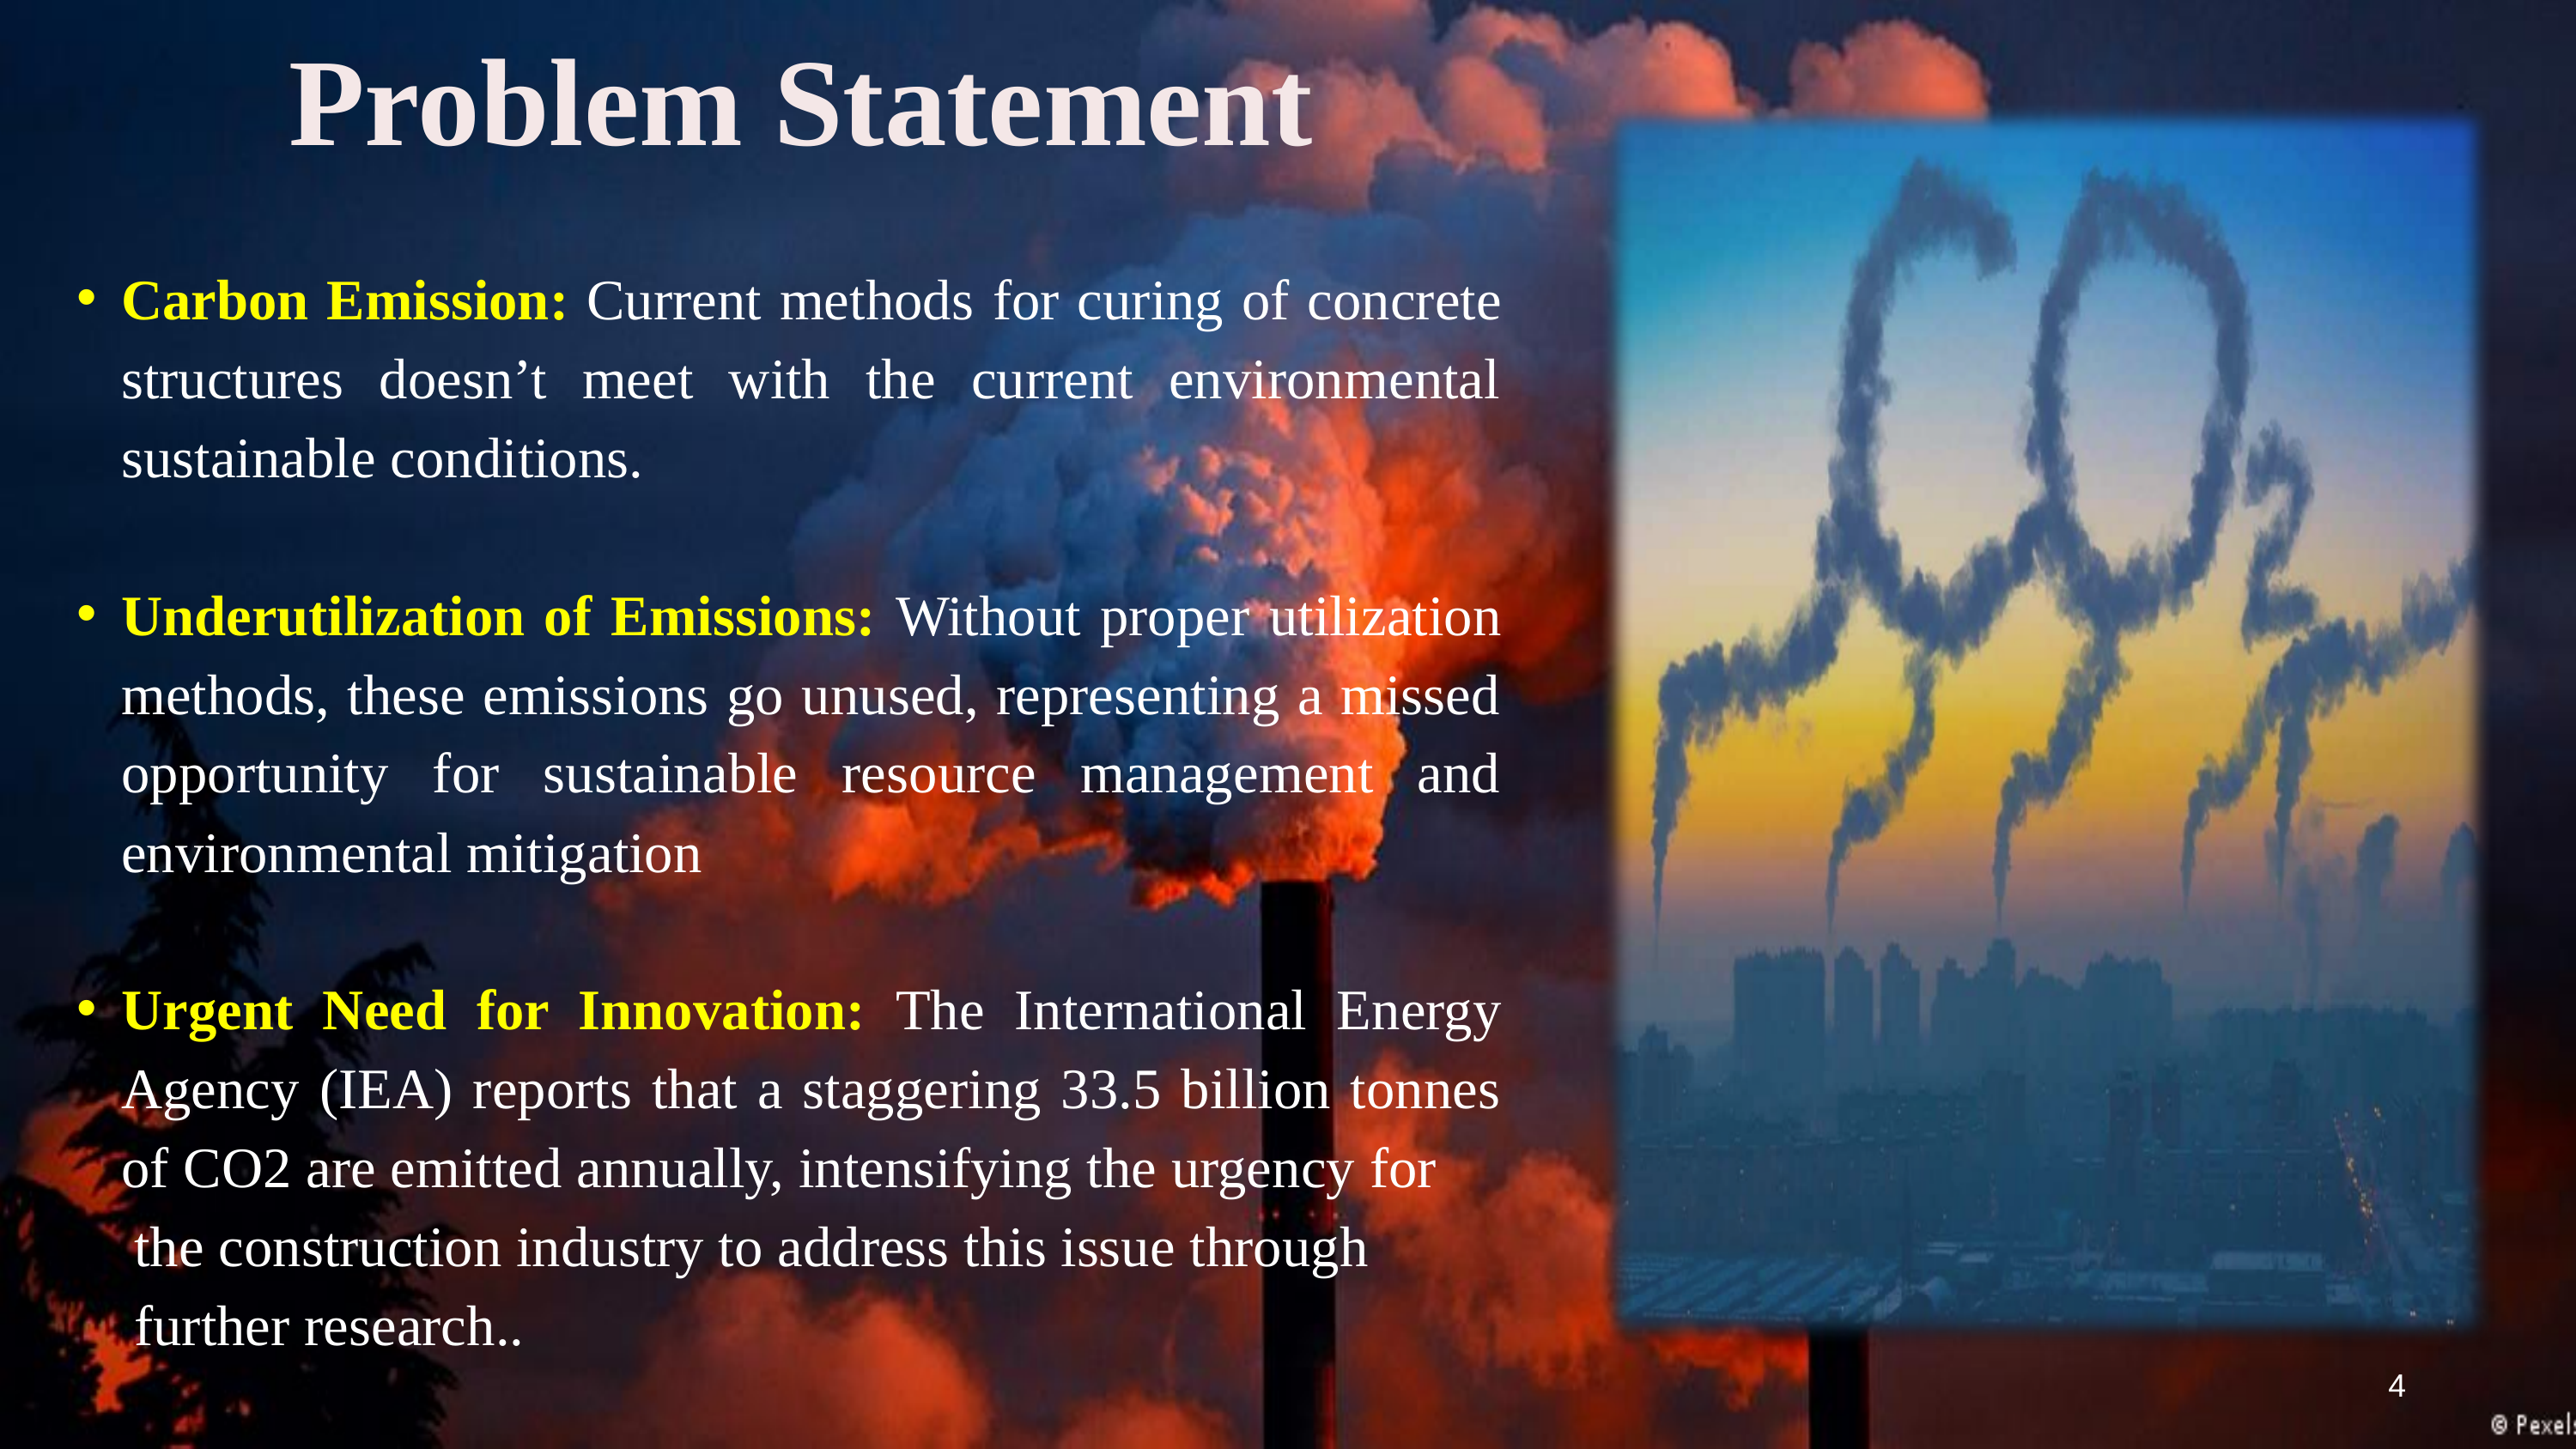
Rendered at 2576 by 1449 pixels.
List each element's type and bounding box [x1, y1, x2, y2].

picture [0, 0, 2576, 1449]
text_box [271, 45, 1331, 459]
